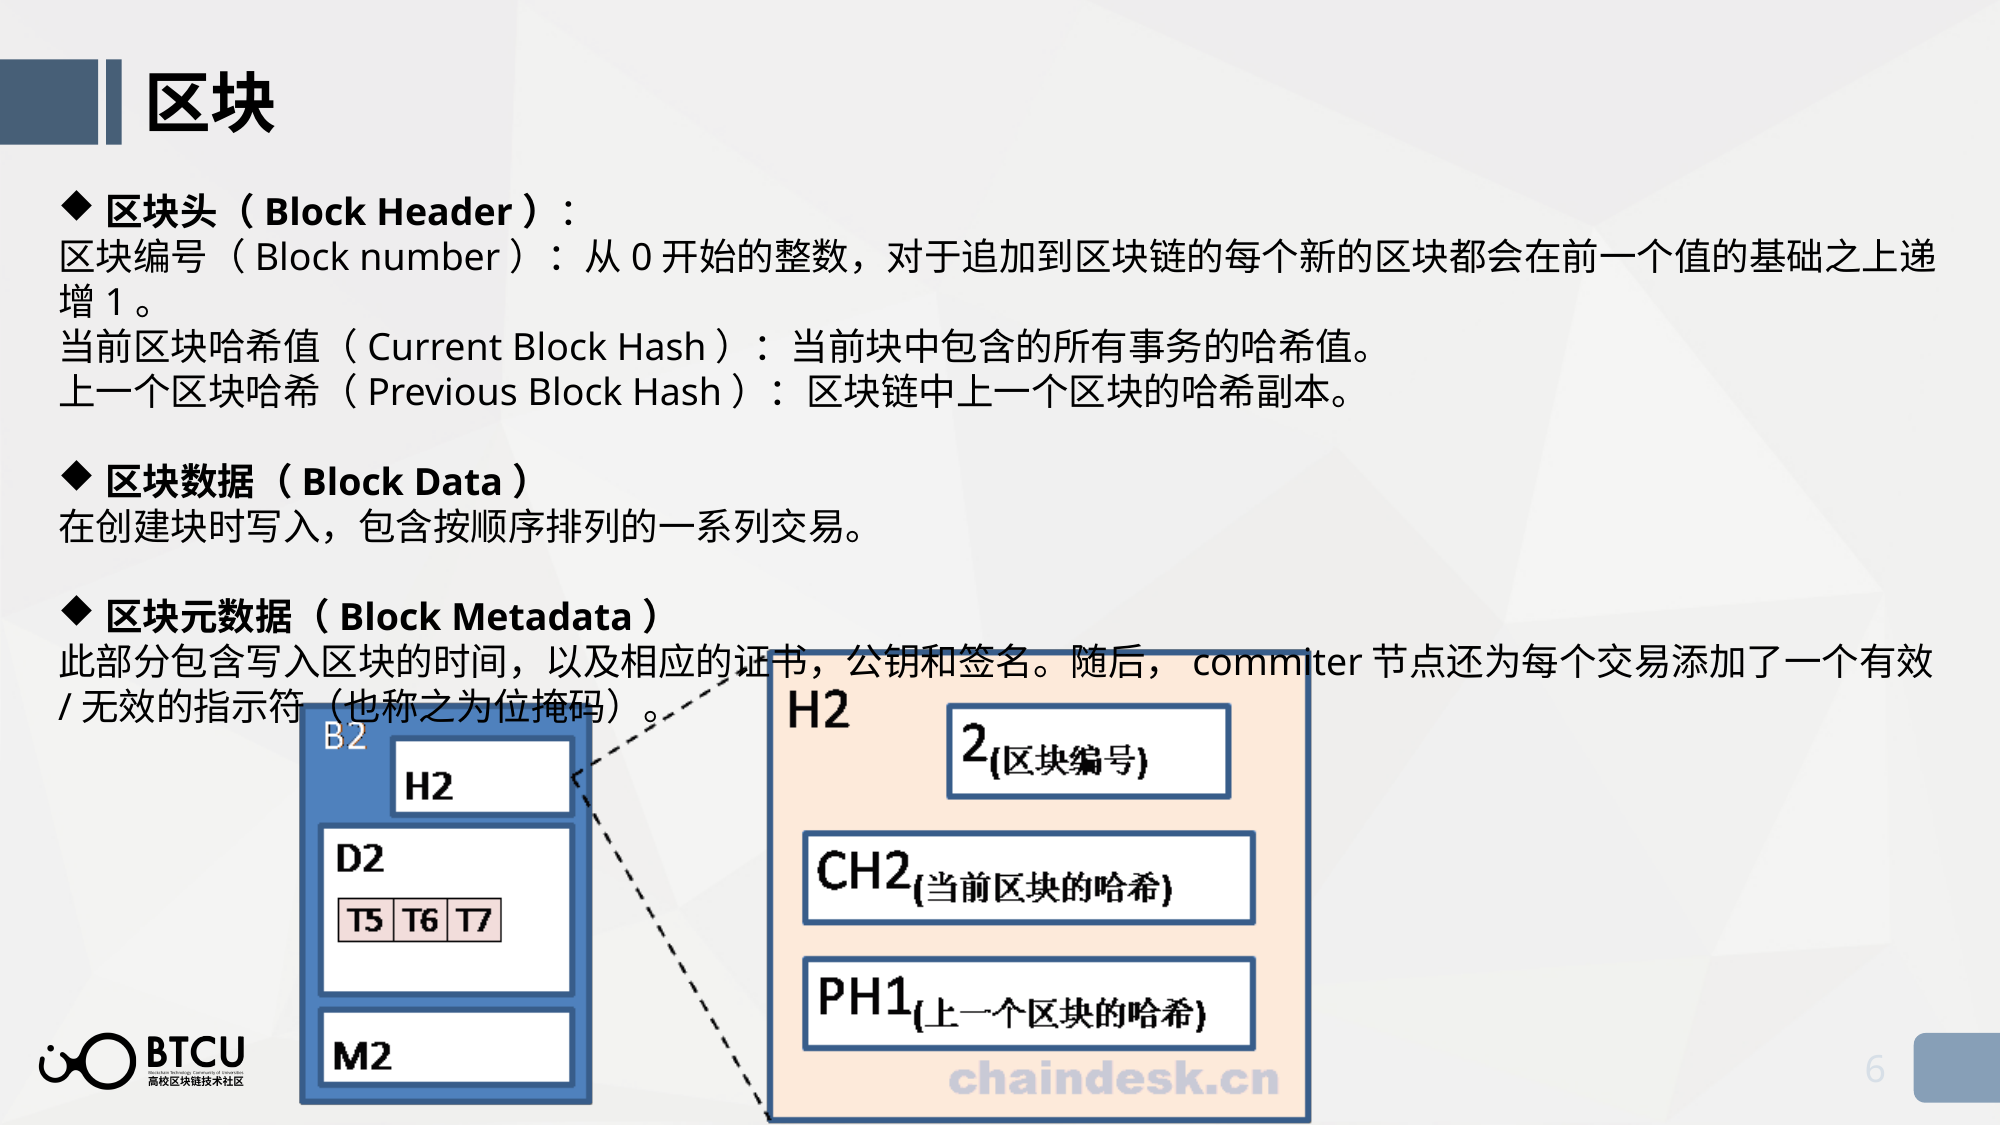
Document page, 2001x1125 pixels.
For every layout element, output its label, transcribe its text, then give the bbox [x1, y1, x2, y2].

text_box [1916, 1032, 2000, 1037]
picture [18, 997, 274, 1125]
picture [292, 648, 1313, 1125]
text_box 6 [1849, 1037, 2000, 1104]
text_box 区块 [129, 53, 293, 149]
text_box 区块头（Block Header）： 区块编号（Block number）：从0开始的整数，对于追加到区块链的每个新的区块都会在前一个值的基础之上递增1。 当前区块哈希值（Current Block Hash）：当前块中包含的所有事务的哈希值。 上一个区块哈希（Previous Block Hash）：区块链中上一个区块的哈希副本。 区块数据（Block Data） 在创建块时写入，包含按顺序排列的一系列交易。 区块元数据（Block Metadata） 此部分包含写入区块的时间，以及相应的证书，公钥和签名。随后，commiter节点还为每个交易添加了一个有效/无效的指示符（也称之为位掩码）。 [43, 180, 1957, 736]
text_box [106, 59, 122, 145]
text_box [0, 59, 99, 145]
